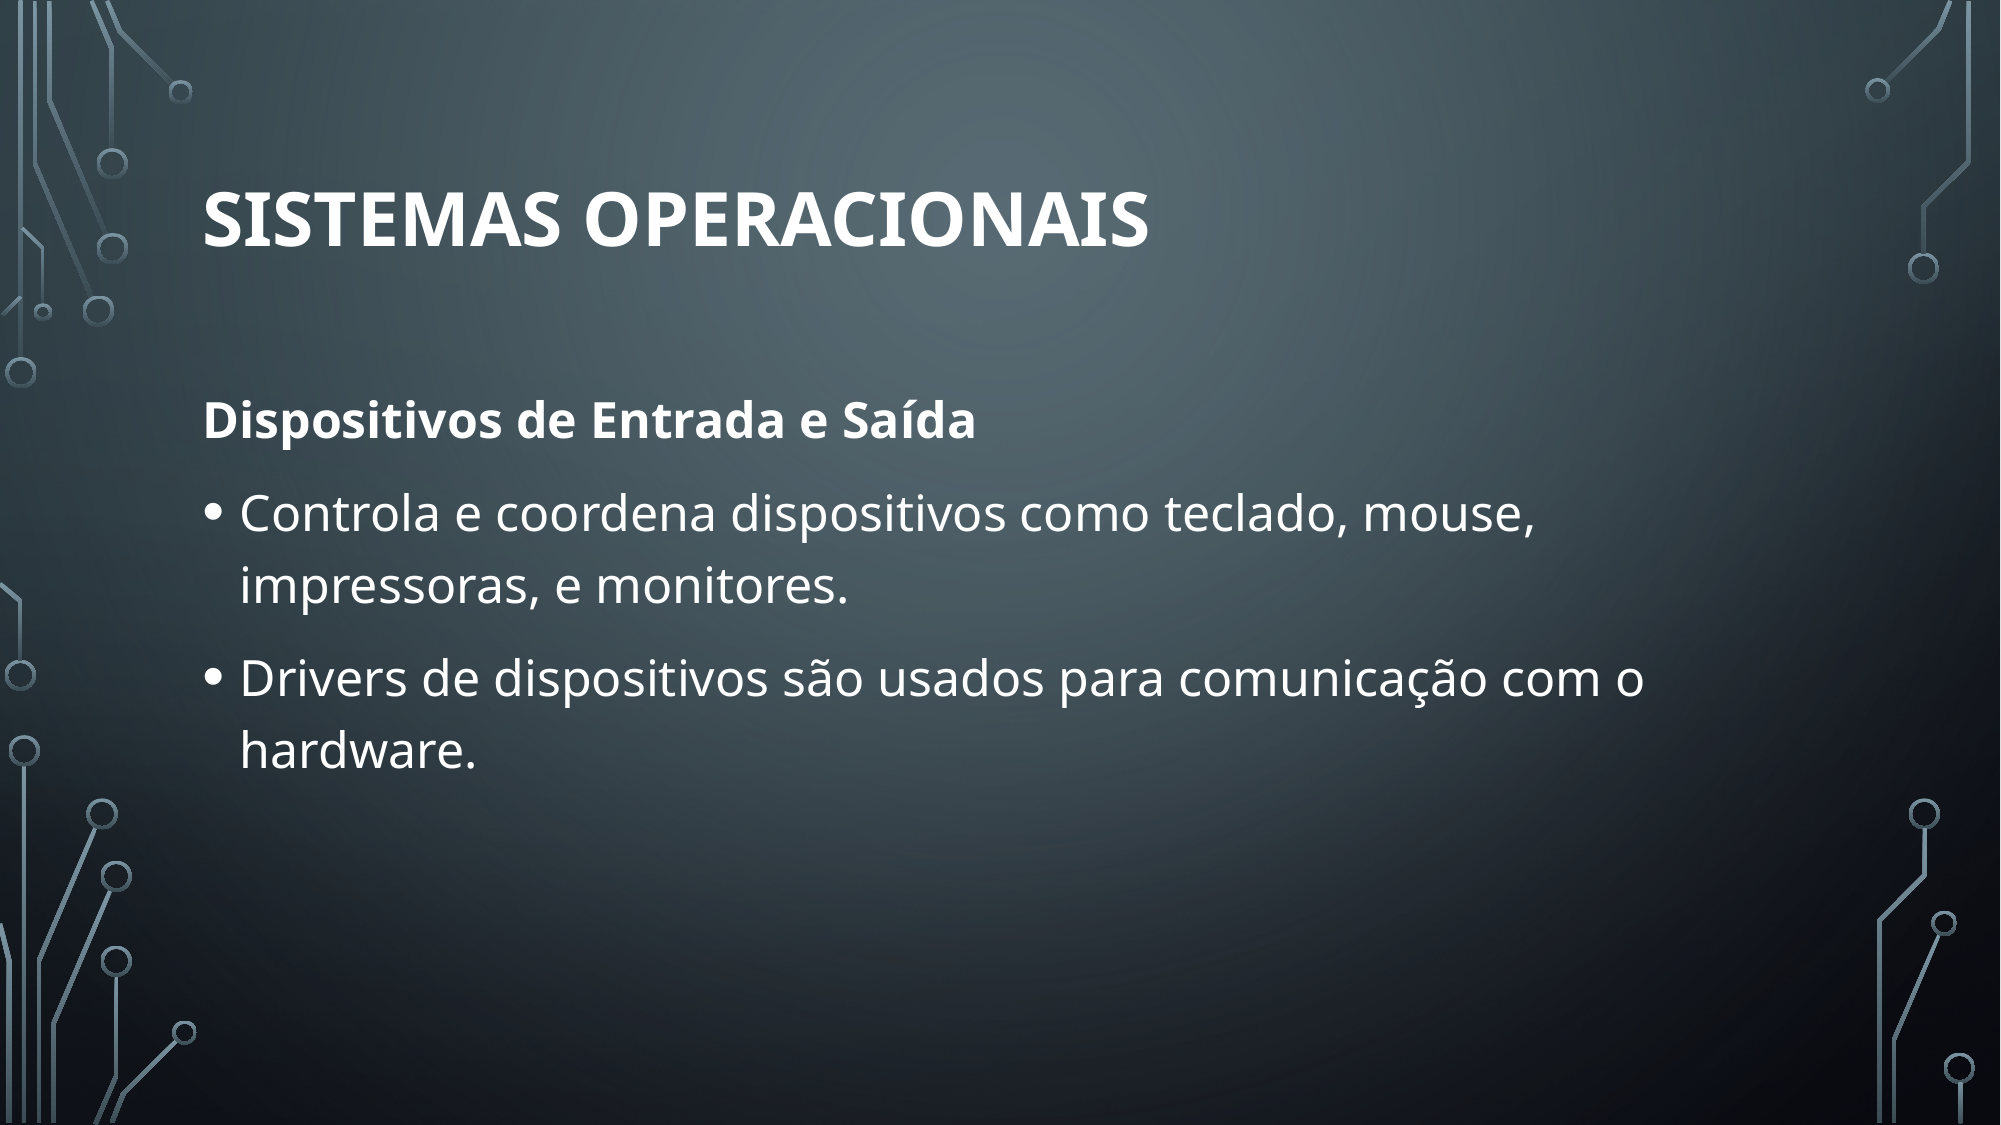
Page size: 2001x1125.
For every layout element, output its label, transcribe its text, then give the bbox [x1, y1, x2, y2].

list Dispositivos de Entrada e Saída Controla e coordena dispositivos como teclado, mouse, impressoras, e monitores. Drivers de dispositivos são usados para comunicação com o hardware. [187, 369, 1813, 950]
title Sistemas operacionais [187, 101, 1813, 344]
